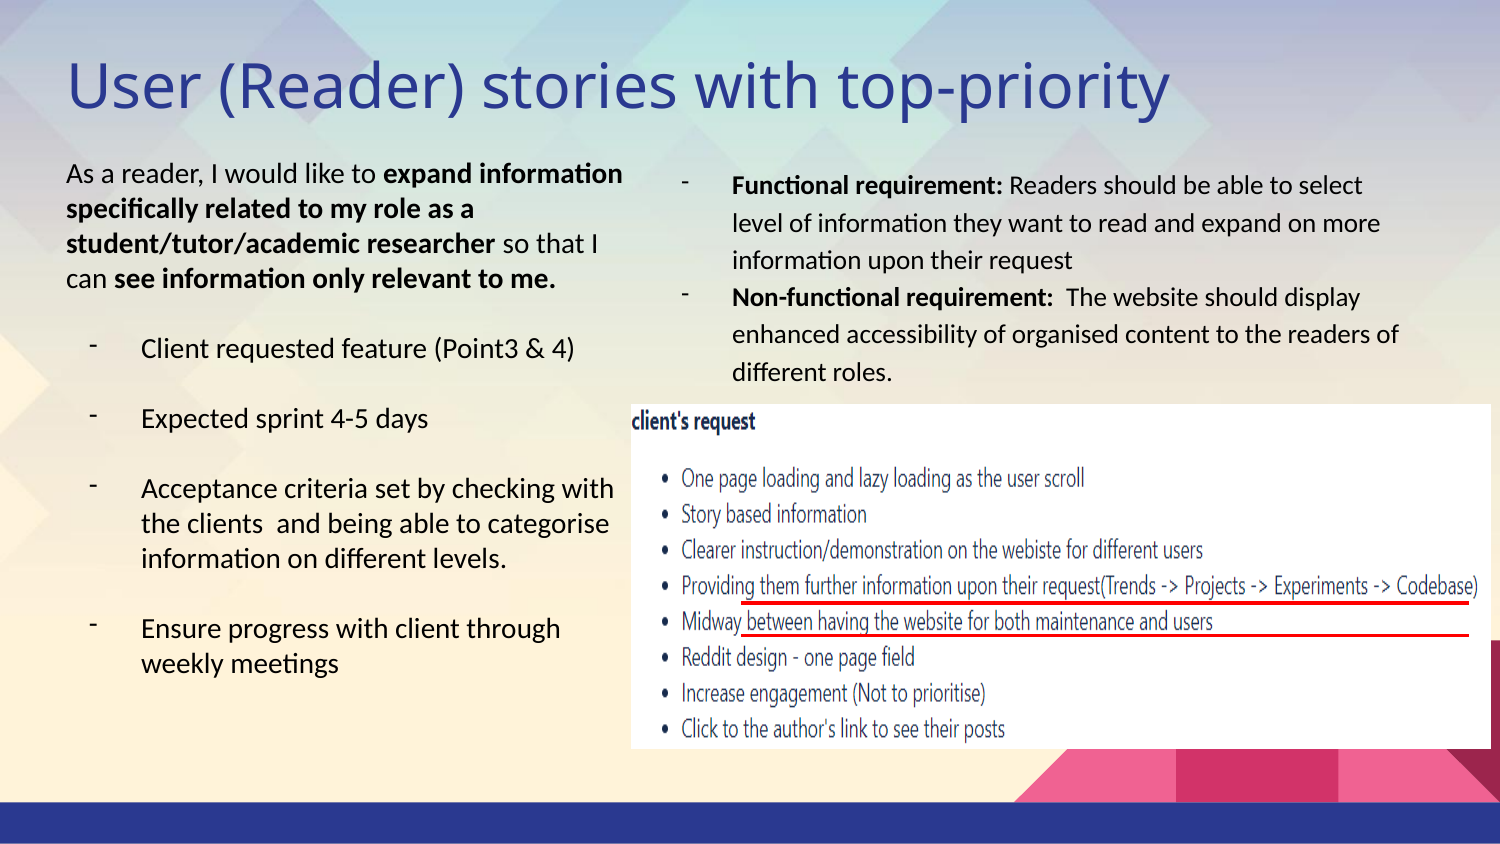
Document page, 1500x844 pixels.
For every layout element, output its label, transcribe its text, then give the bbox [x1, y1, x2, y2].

title User (Reader) stories with top-priority [51, 30, 1449, 131]
list Functional requirement: Readers should be able to select level of information they want to read and expand on more information upon their request Non-functional requirement: The website should display enhanced accessibility of organised content to the readers of different roles. [642, 147, 1435, 403]
picture [0, 0, 1500, 802]
list As a reader, I would like to expand information specifically related to my role as a student/tutor/academic researcher so that I can see information only relevant to me. Client requested feature (Point3 & 4) Expected sprint 4-5 days Acceptance criteria set by checking with the clients and being able to categorise information on different levels. Ensure progress with client through weekly meetings [51, 139, 653, 688]
